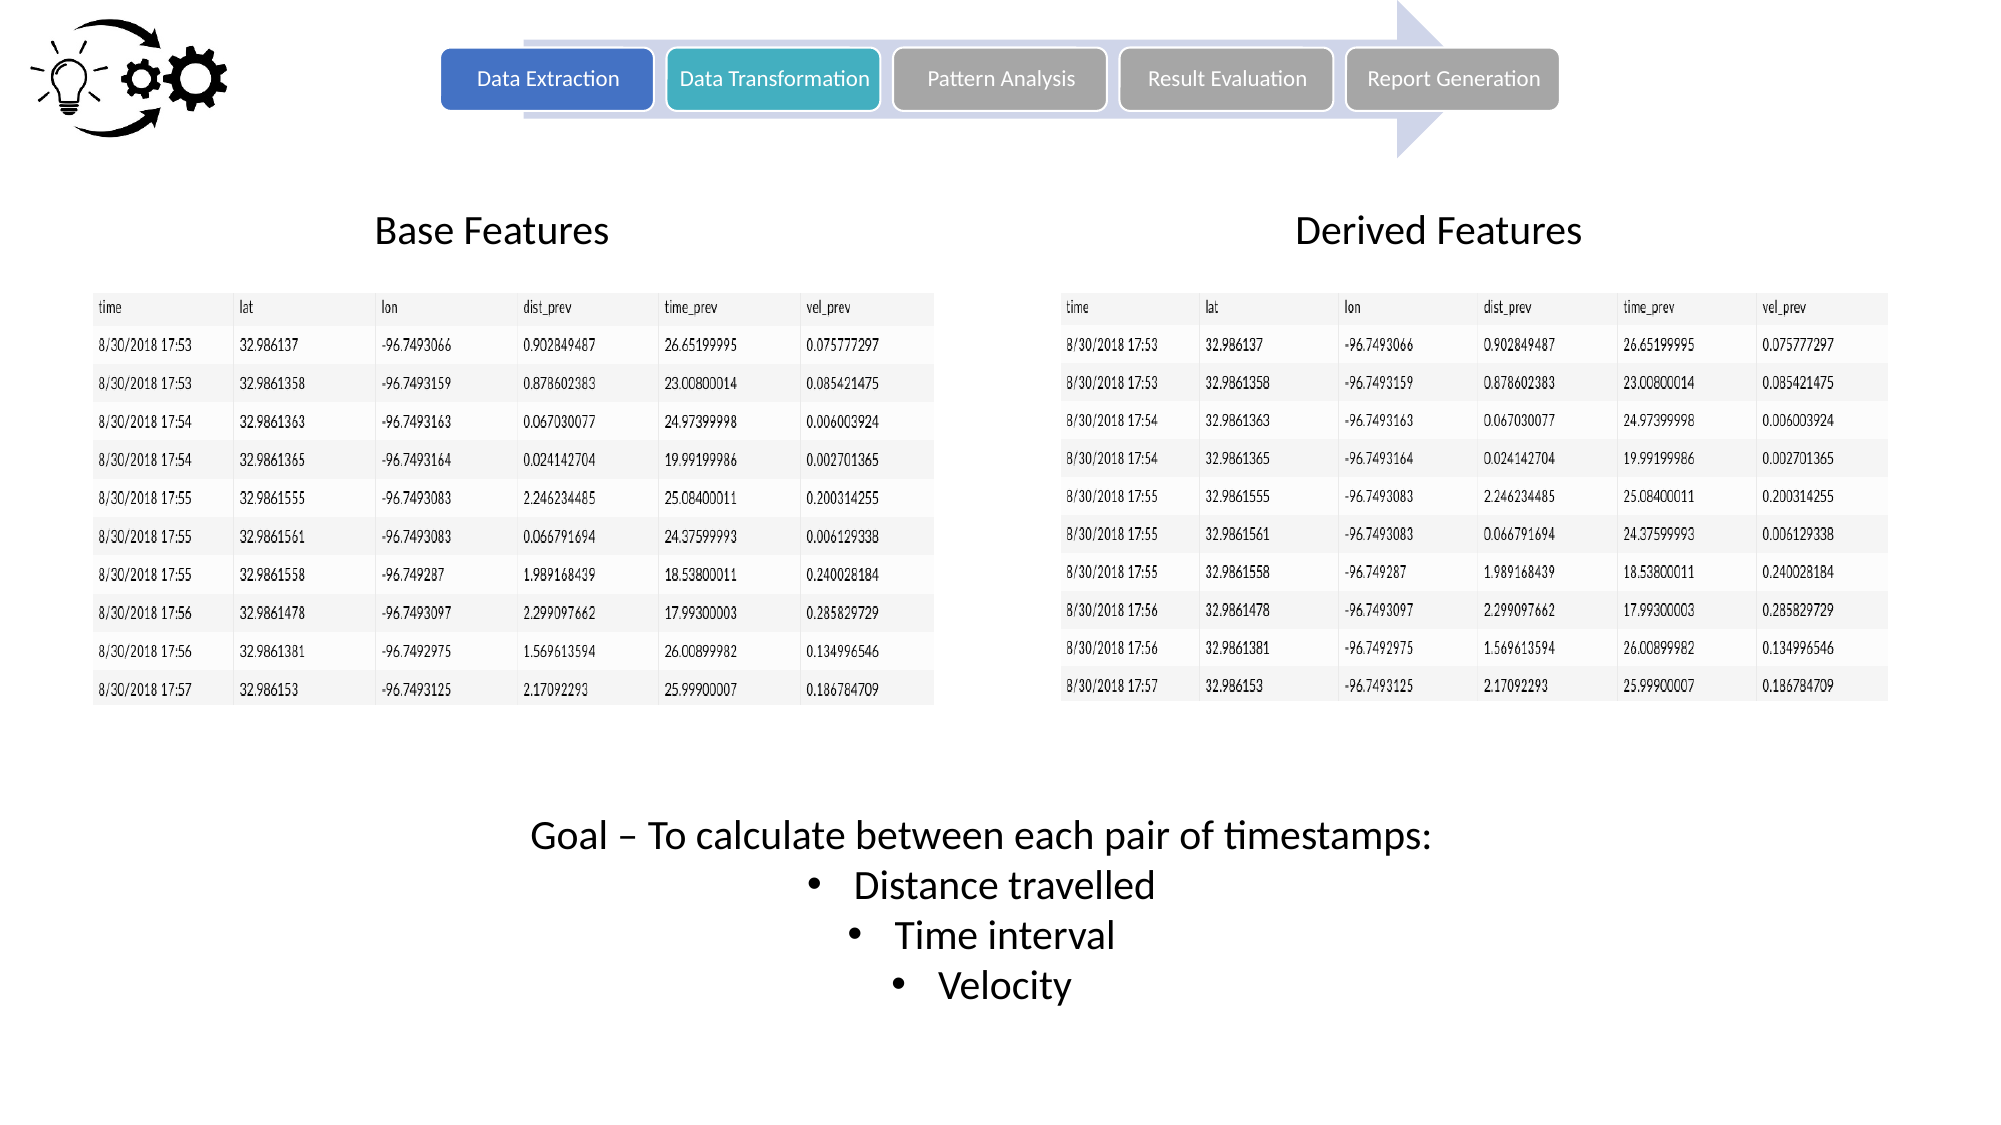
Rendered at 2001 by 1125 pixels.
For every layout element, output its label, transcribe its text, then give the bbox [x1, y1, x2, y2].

picture [29, 18, 228, 138]
text_box Derived Features [1280, 195, 1669, 261]
text_box Goal – To calculate between each pair of timestamps: Distance travelled Time interval Velocity [334, 800, 1630, 1016]
text_box Base Features [359, 195, 668, 261]
picture [1061, 293, 1888, 701]
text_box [439, 0, 1561, 159]
picture [93, 293, 934, 705]
